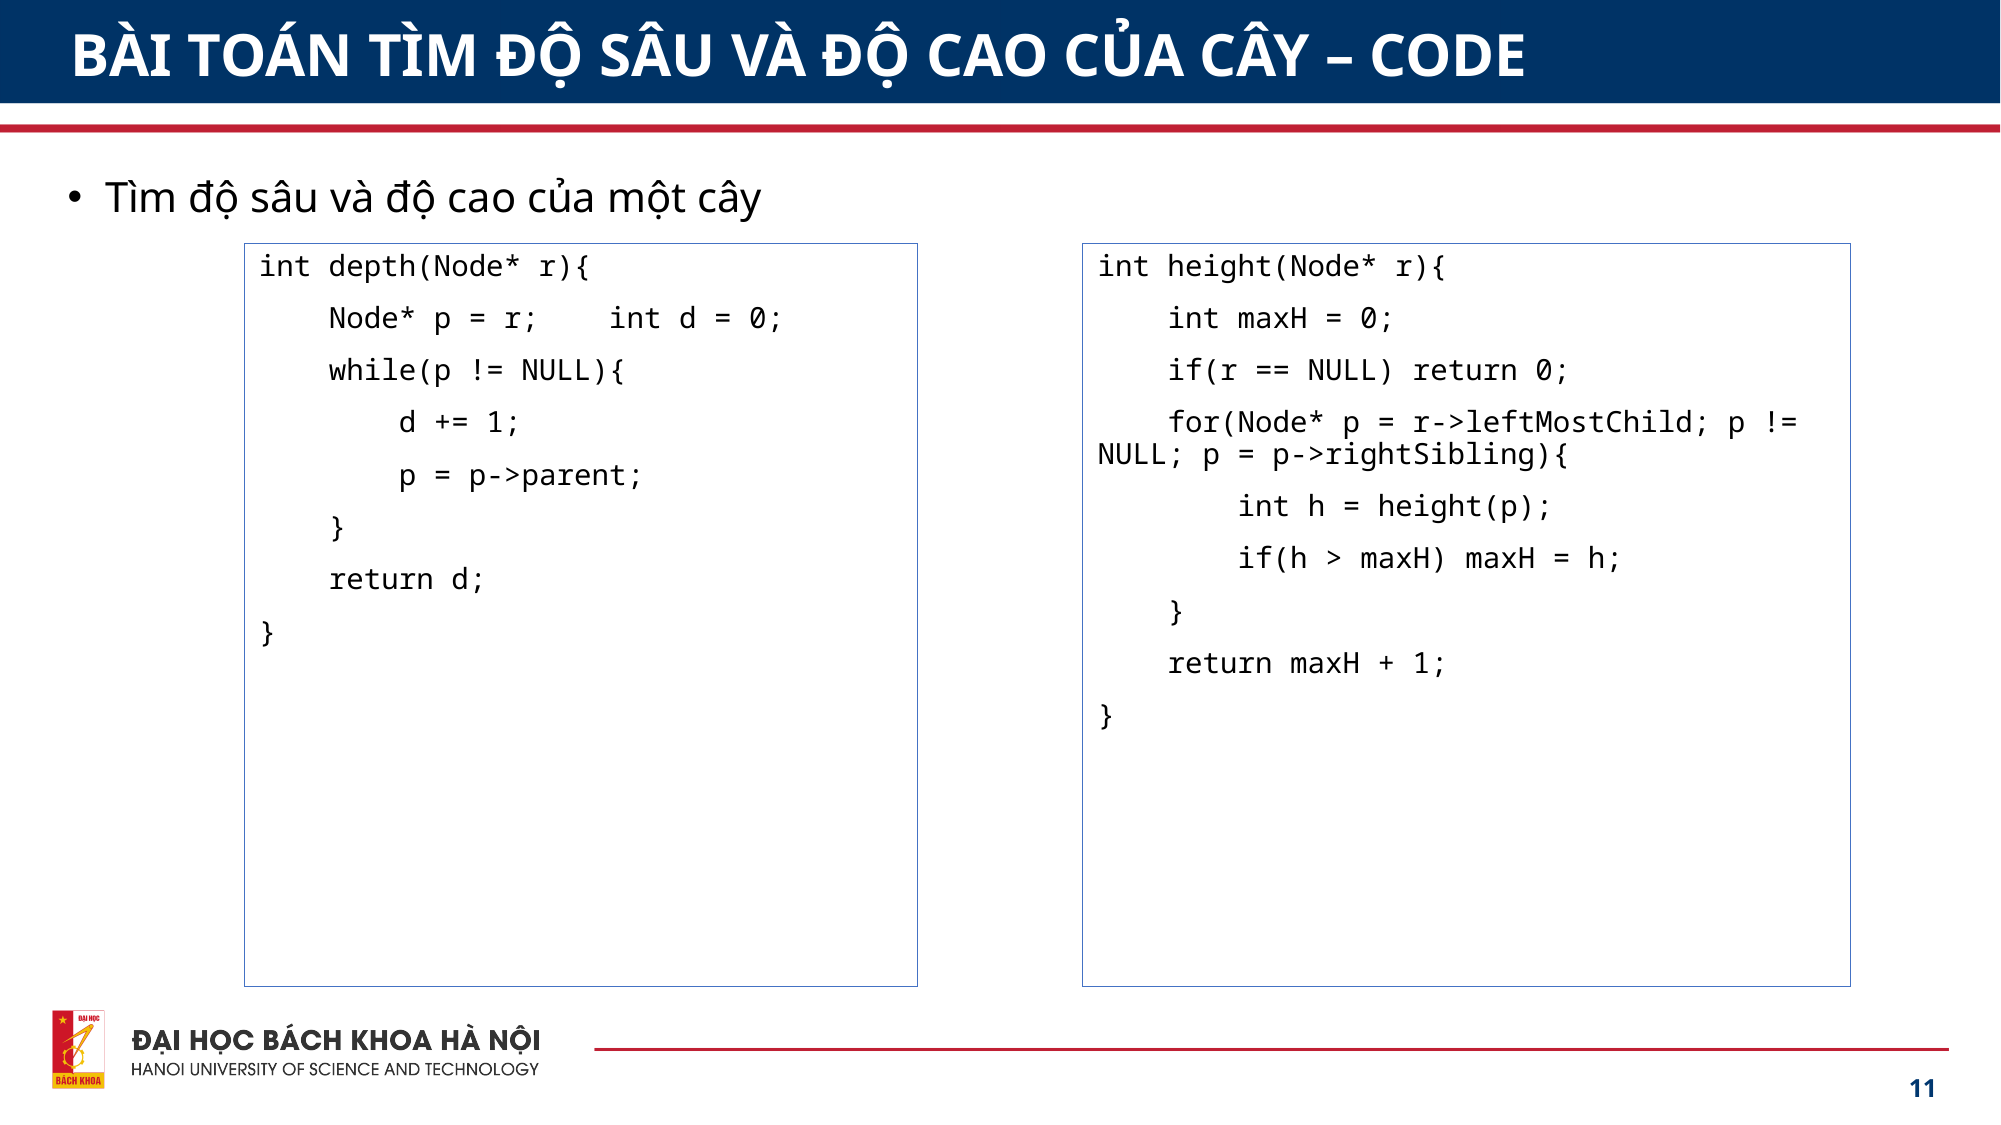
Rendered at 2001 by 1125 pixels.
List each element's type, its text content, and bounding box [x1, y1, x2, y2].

text_box int height(Node* r){ int maxH = 0; if(r == NULL) return 0; for(Node* p = r->leftMostChild; p != NULL; p = p->rightSibling){ int h = height(p); if(h > maxH) maxH = h; } return maxH + 1; } [1082, 243, 1851, 987]
title BÀI TOÁN TÌM ĐỘ SÂU VÀ ĐỘ CAO CỦA CÂY – CODE [55, 18, 1945, 90]
text_box int depth(Node* r){ Node* p = r; int d = 0; while(p != NULL){ d += 1; p = p->parent; } return d; } [244, 243, 918, 987]
slide_number 11 [1502, 1065, 1953, 1125]
list Tìm độ sâu và độ cao của một cây [52, 168, 1942, 974]
picture [0, 0, 2001, 1125]
